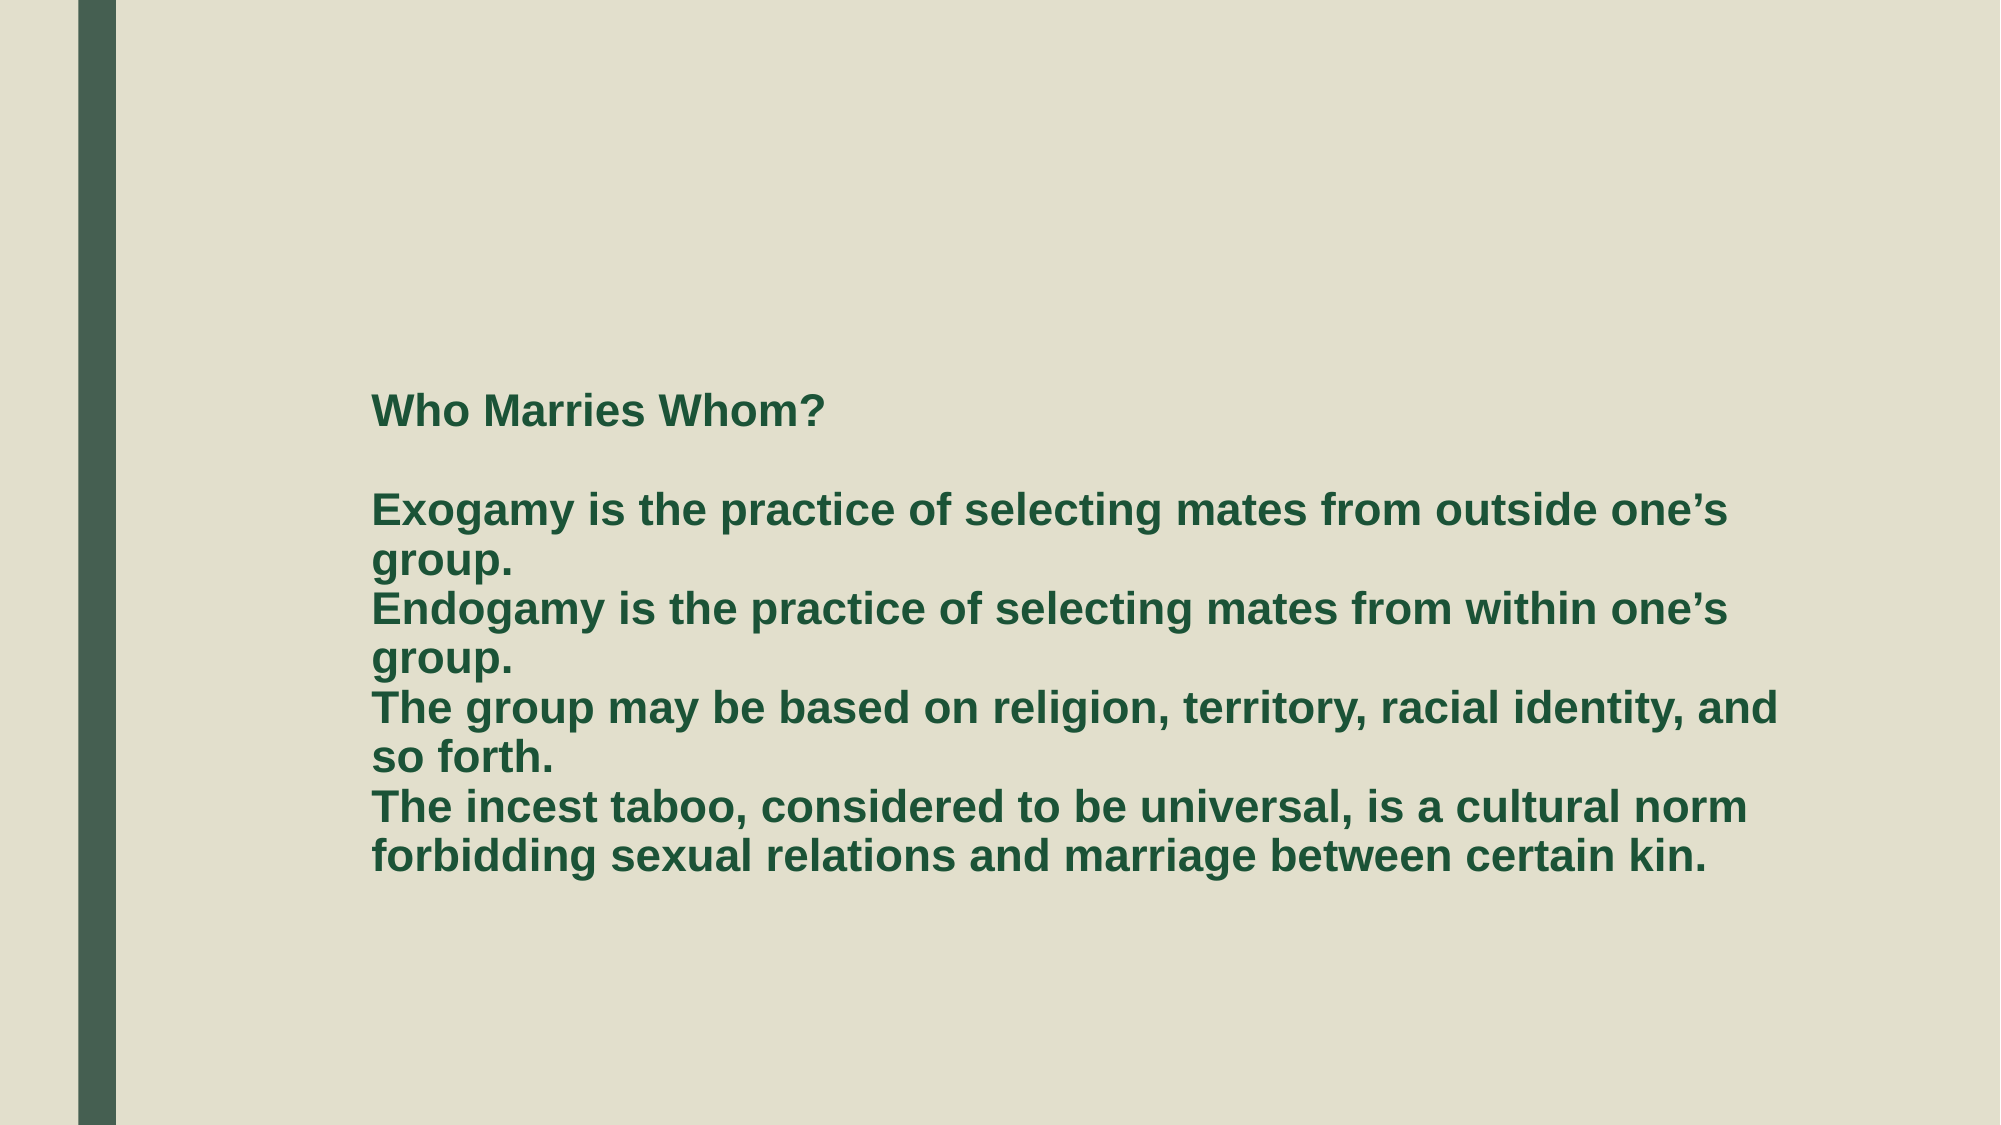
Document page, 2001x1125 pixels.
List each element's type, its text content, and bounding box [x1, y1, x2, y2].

text_box Who Marries Whom? Exogamy is the practice of selecting mates from outside one’s group. Endogamy is the practice of selecting mates from within one’s group. The group may be based on religion, territory, racial identity, and so forth. The incest taboo, considered to be universal, is a cultural norm forbidding sexual relations and marriage between certain kin. [356, 379, 1834, 889]
